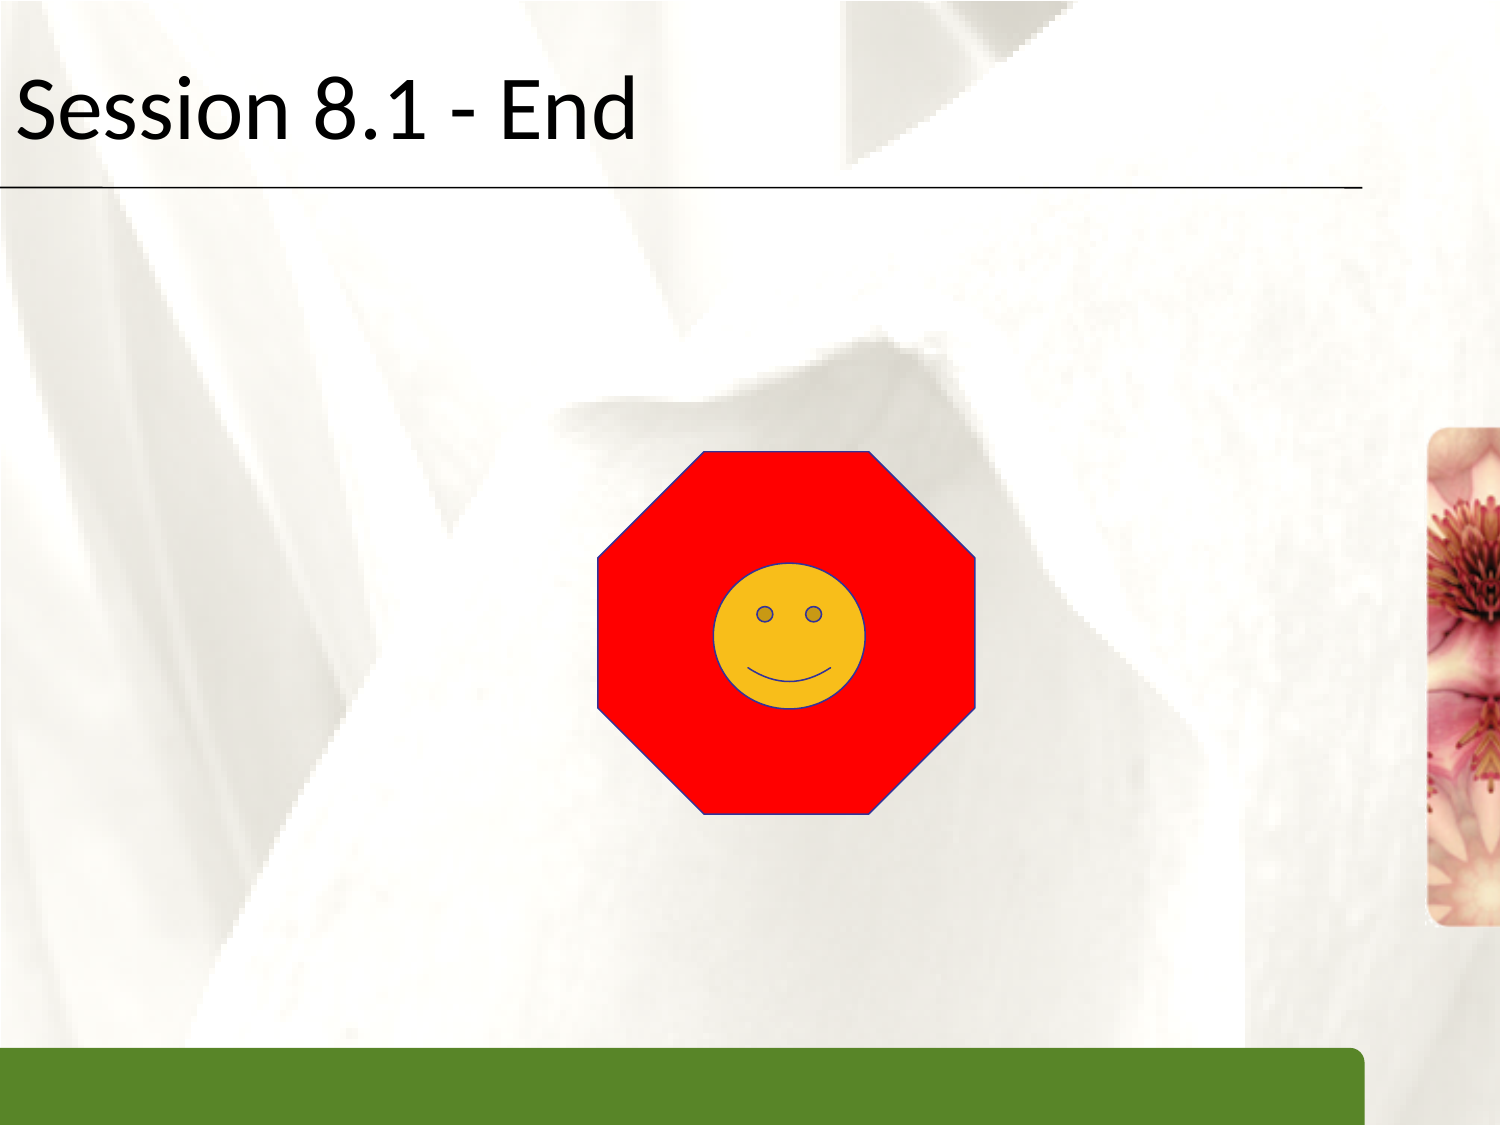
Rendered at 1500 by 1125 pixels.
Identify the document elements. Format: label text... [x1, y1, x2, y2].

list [712, 562, 869, 712]
picture [1425, 425, 1500, 930]
title Session 8.1 - End [0, 24, 1363, 181]
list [596, 450, 979, 818]
